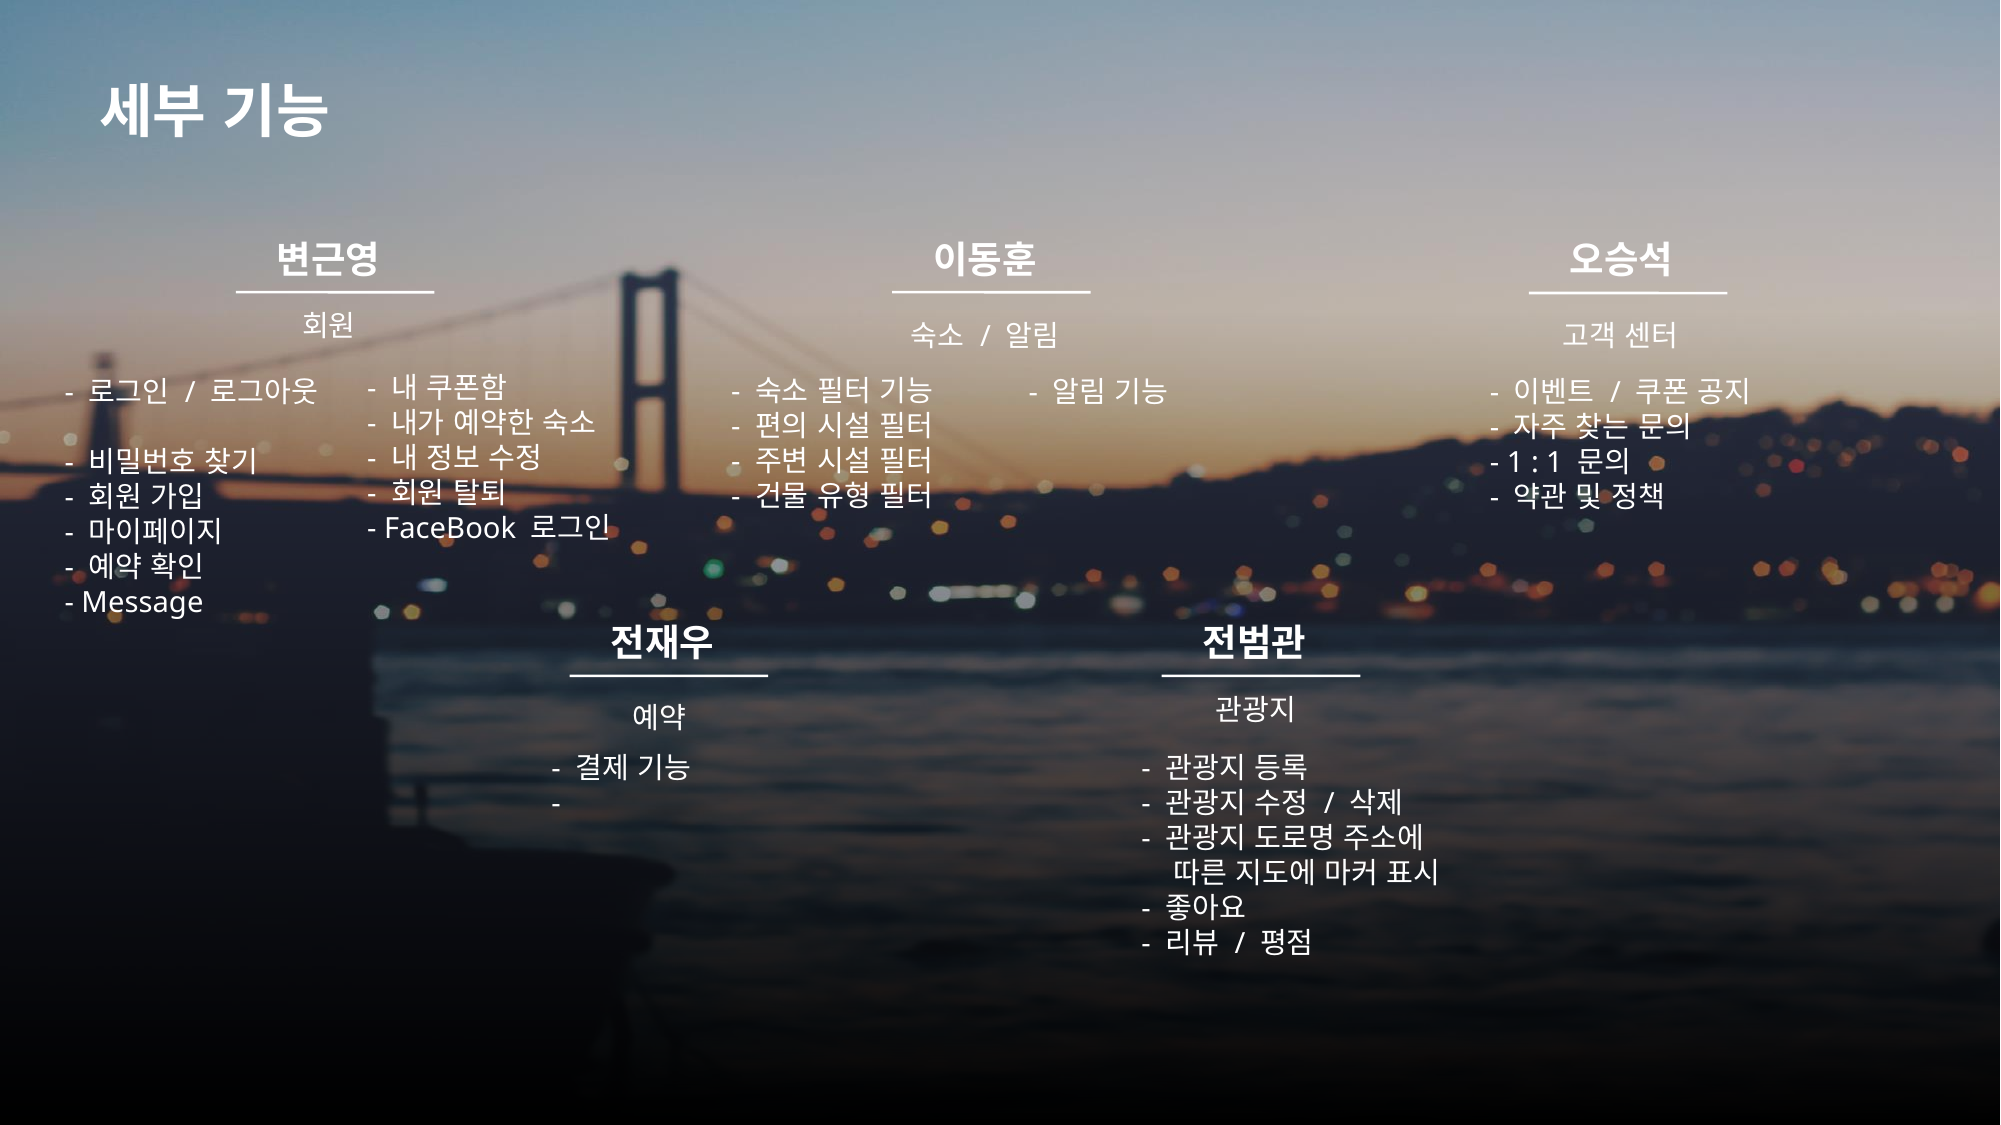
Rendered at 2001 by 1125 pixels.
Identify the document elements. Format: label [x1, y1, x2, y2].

picture [0, 0, 2000, 1125]
text_box [555, 611, 776, 718]
text_box [1147, 611, 1369, 718]
text_box [221, 228, 443, 335]
text_box [1514, 228, 1736, 336]
text_box [878, 228, 1099, 335]
